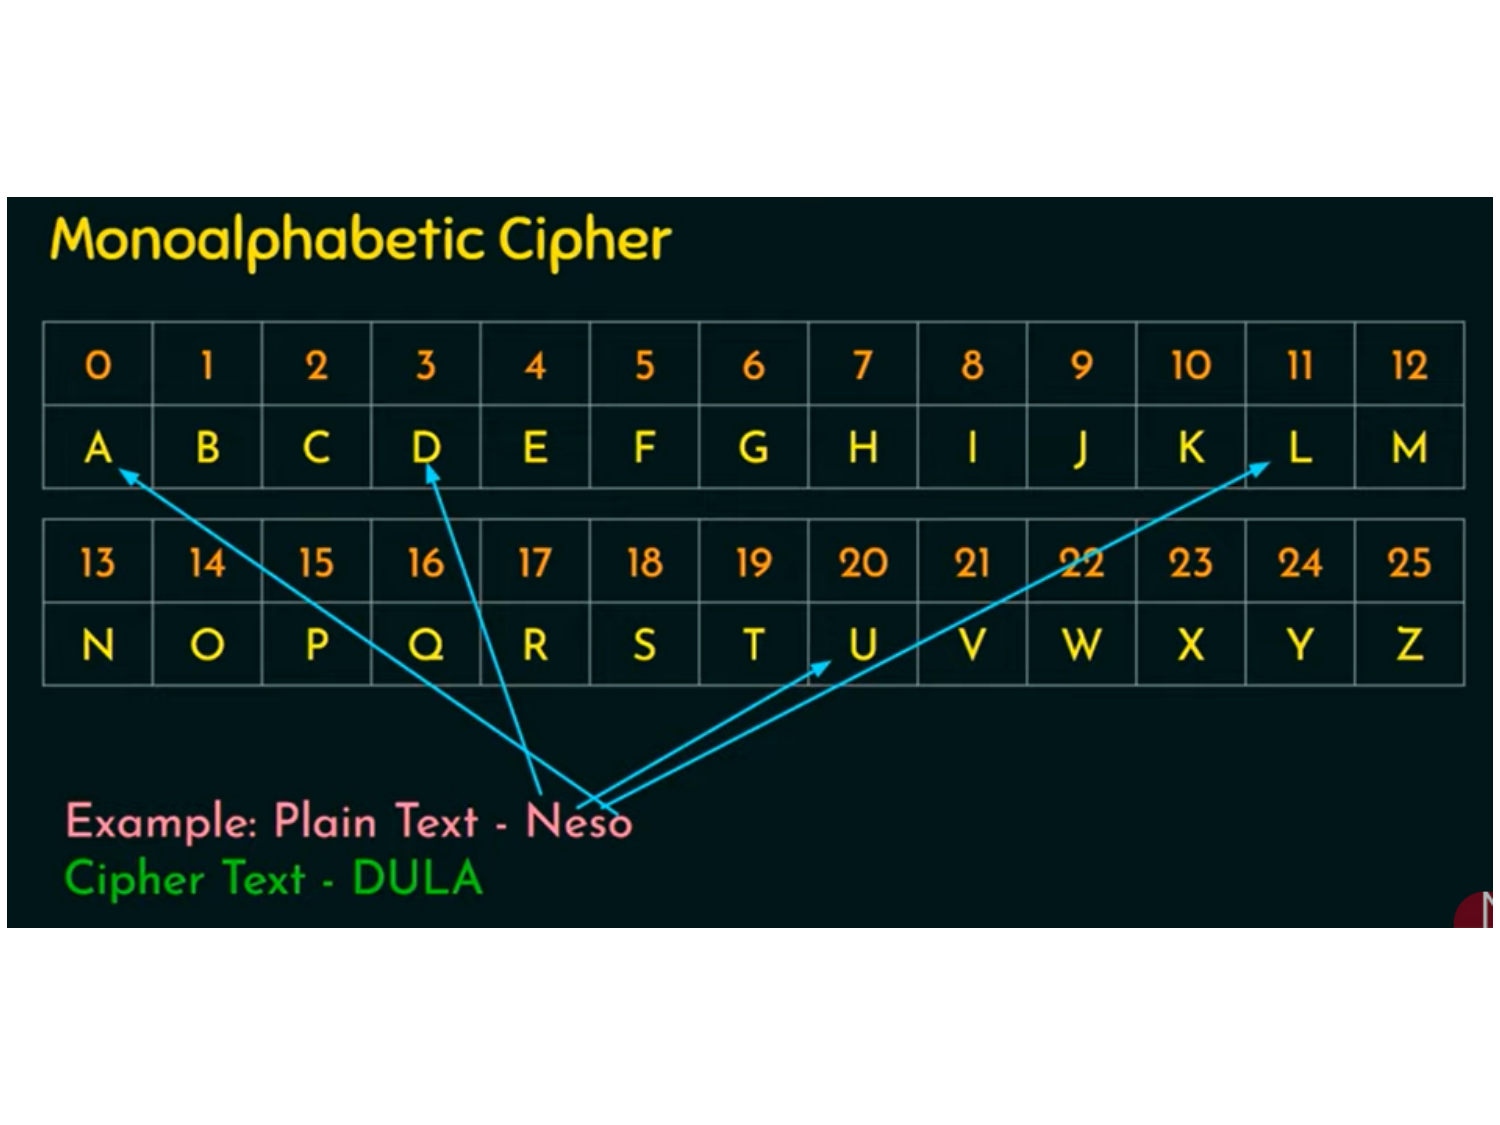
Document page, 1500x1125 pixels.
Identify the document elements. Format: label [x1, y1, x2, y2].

picture [6, 197, 1494, 928]
